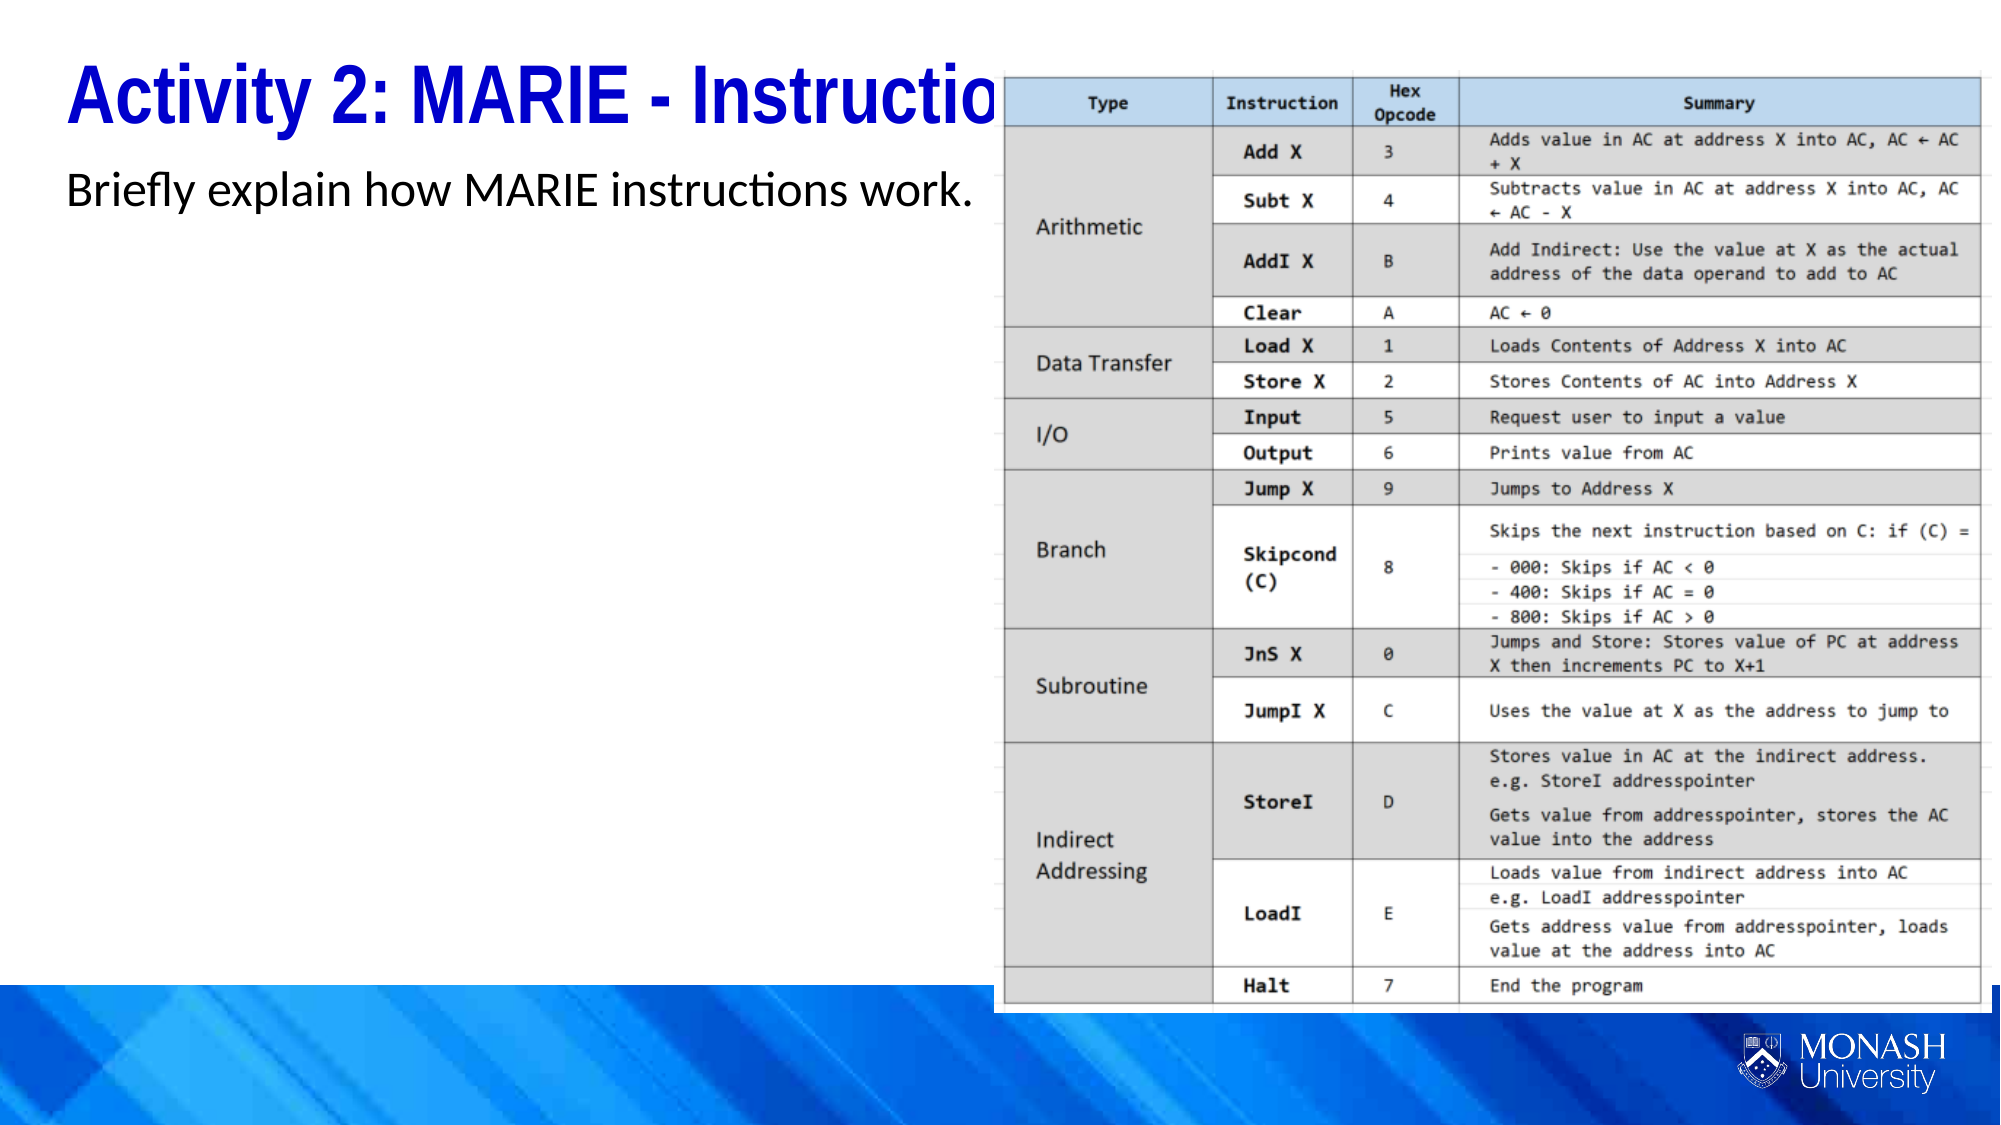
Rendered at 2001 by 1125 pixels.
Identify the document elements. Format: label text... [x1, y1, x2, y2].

picture [0, 70, 2000, 1125]
text_box Briefly explain how MARIE instructions work. [51, 148, 993, 224]
list Activity 2: MARIE - Instructions [51, 43, 1745, 148]
